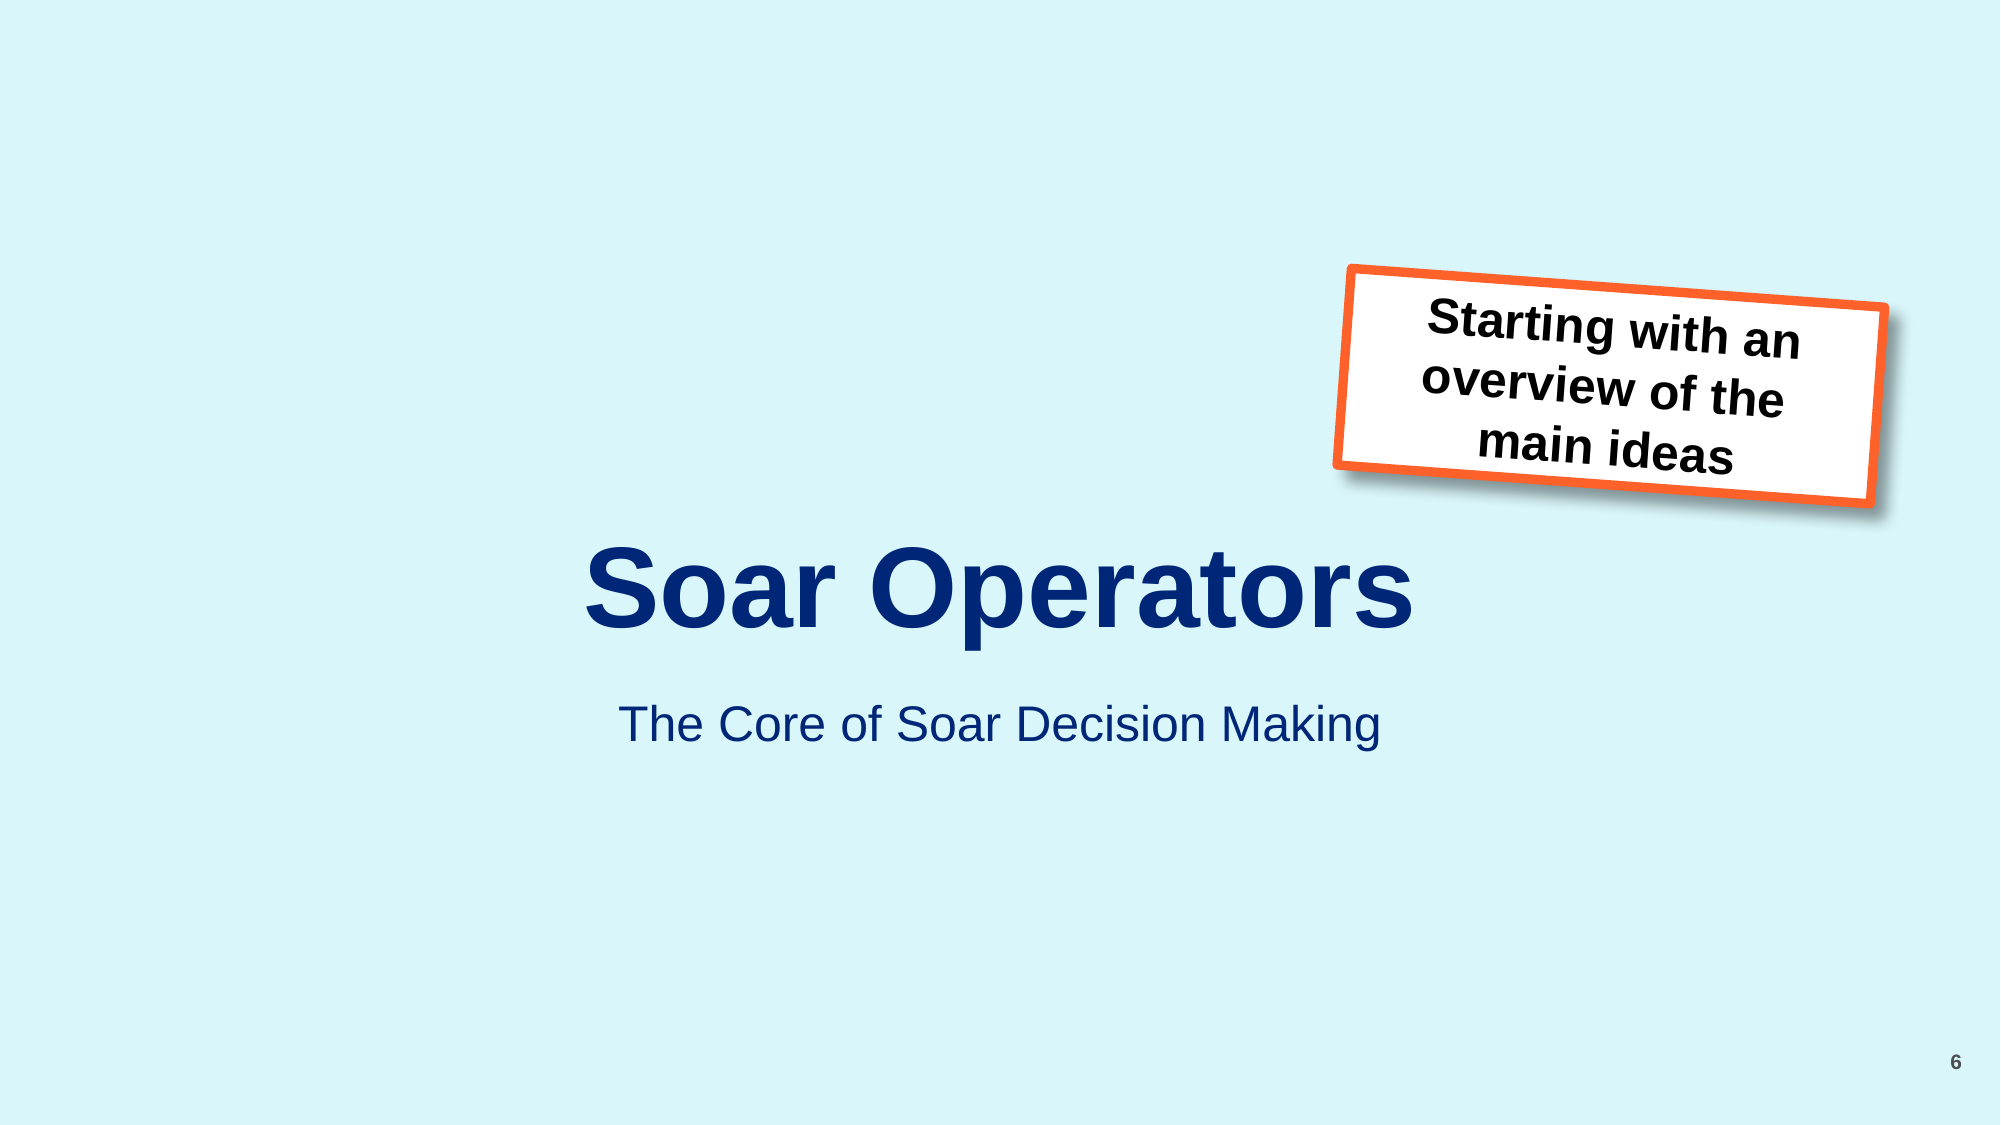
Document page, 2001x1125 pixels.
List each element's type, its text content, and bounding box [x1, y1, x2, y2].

title Soar Operators [287, 527, 1713, 652]
list The Core of Soar Decision Making [287, 698, 1713, 753]
text_box Starting with an overview of the main ideas [1336, 267, 1886, 505]
